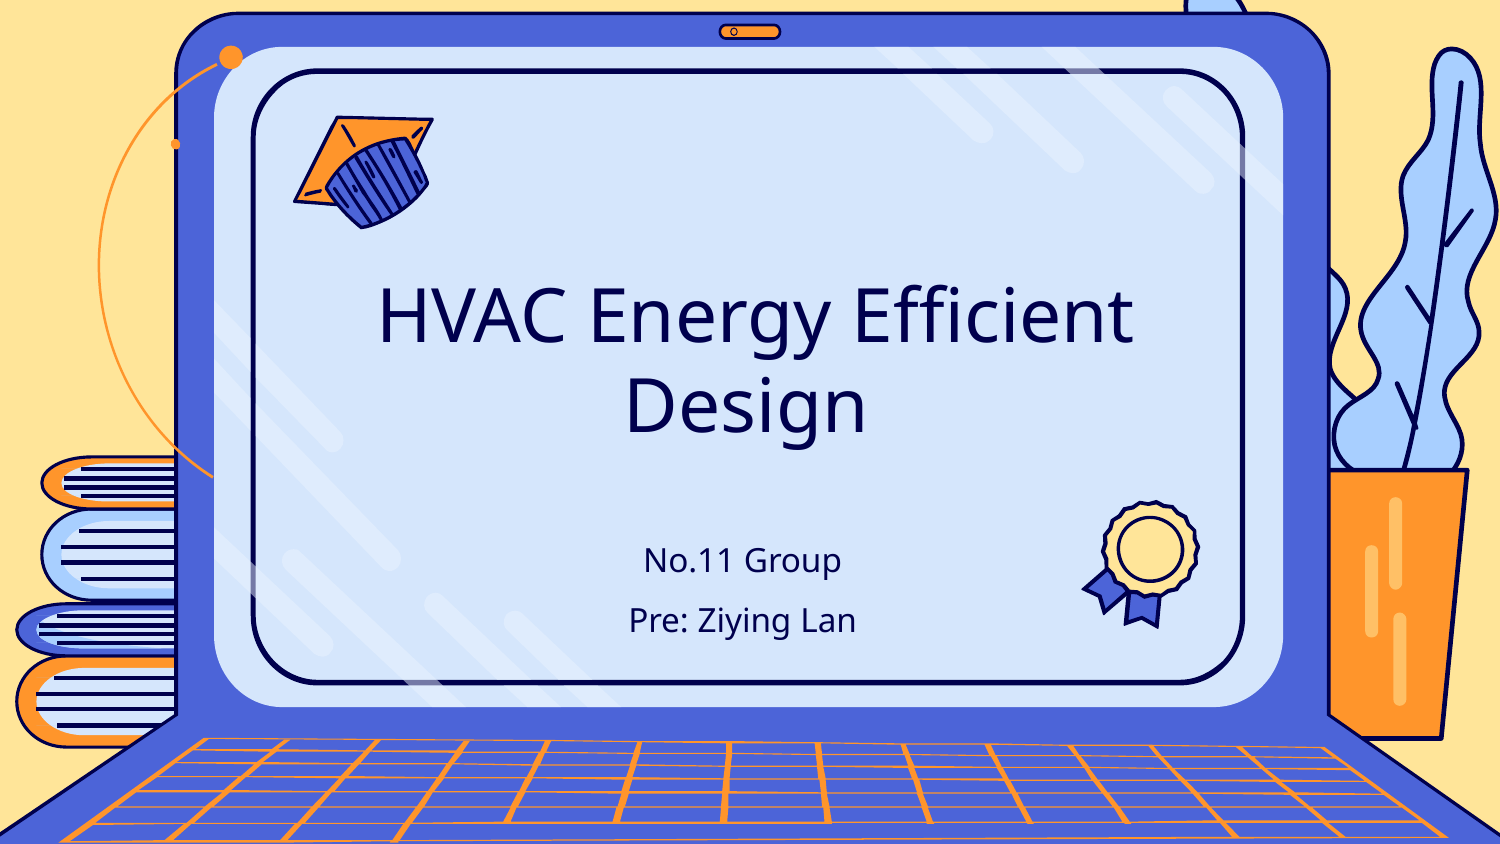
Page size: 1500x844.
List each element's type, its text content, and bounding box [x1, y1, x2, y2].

subtitle No.11 Group Pre: Ziying Lan [362, 504, 1093, 635]
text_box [1095, 498, 1192, 628]
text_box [292, 115, 435, 230]
title HVAC Energy Efficient Design [317, 237, 1195, 463]
